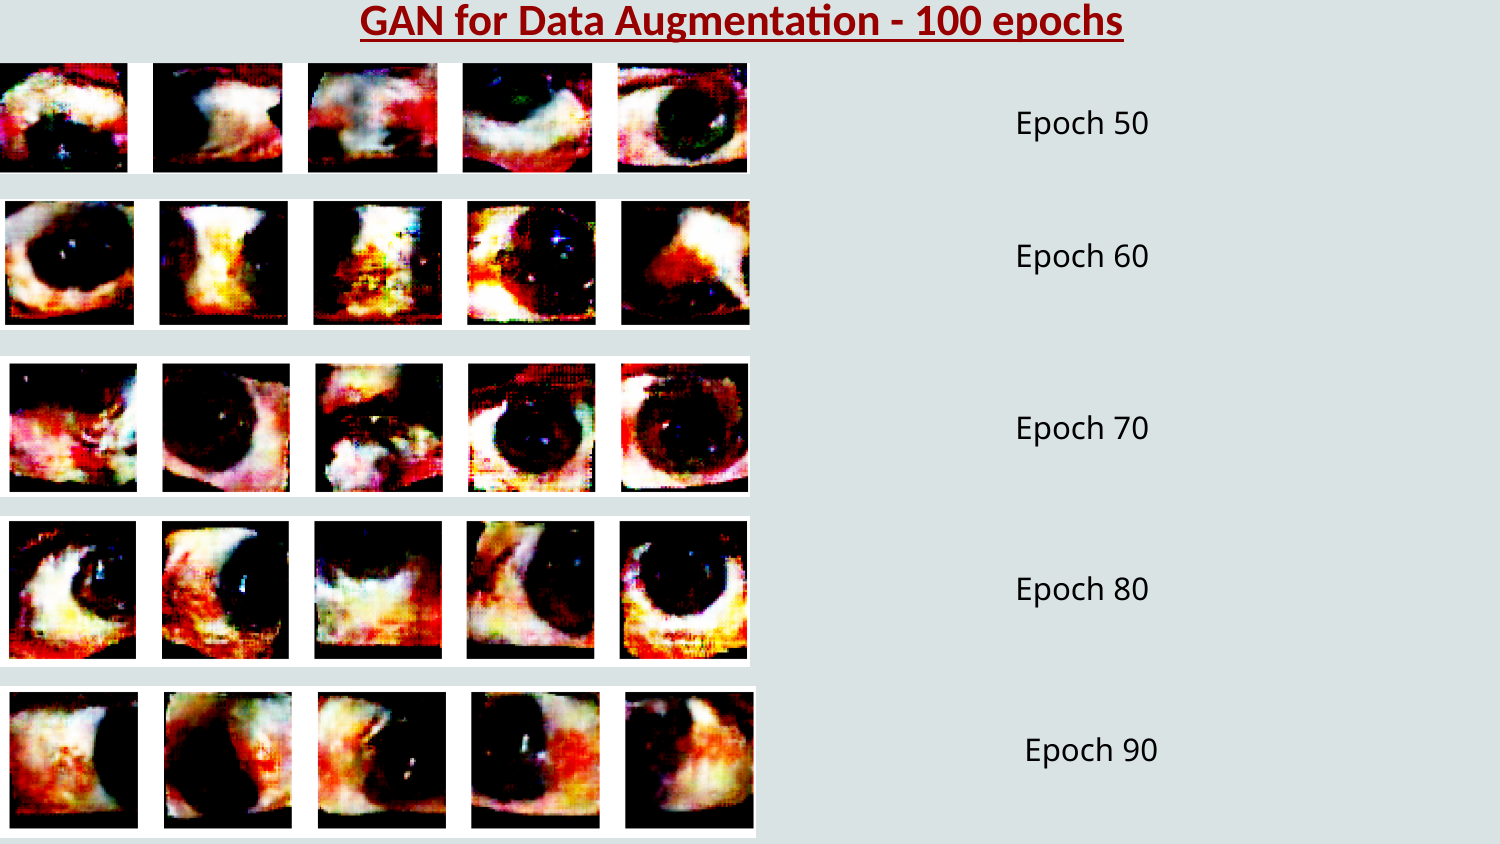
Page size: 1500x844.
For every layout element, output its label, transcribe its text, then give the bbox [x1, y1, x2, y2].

text_box Epoch 70 [808, 392, 1357, 464]
picture [0, 198, 751, 330]
picture [0, 63, 751, 175]
picture [0, 516, 751, 667]
text_box Epoch 90 [817, 715, 1366, 787]
picture [0, 686, 757, 838]
text_box Epoch 50 [808, 88, 1357, 159]
text_box Epoch 80 [808, 554, 1357, 625]
text_box Epoch 60 [808, 221, 1357, 293]
title GAN for Data Augmentation - 100 epochs [0, 5, 1484, 51]
picture [0, 356, 751, 497]
